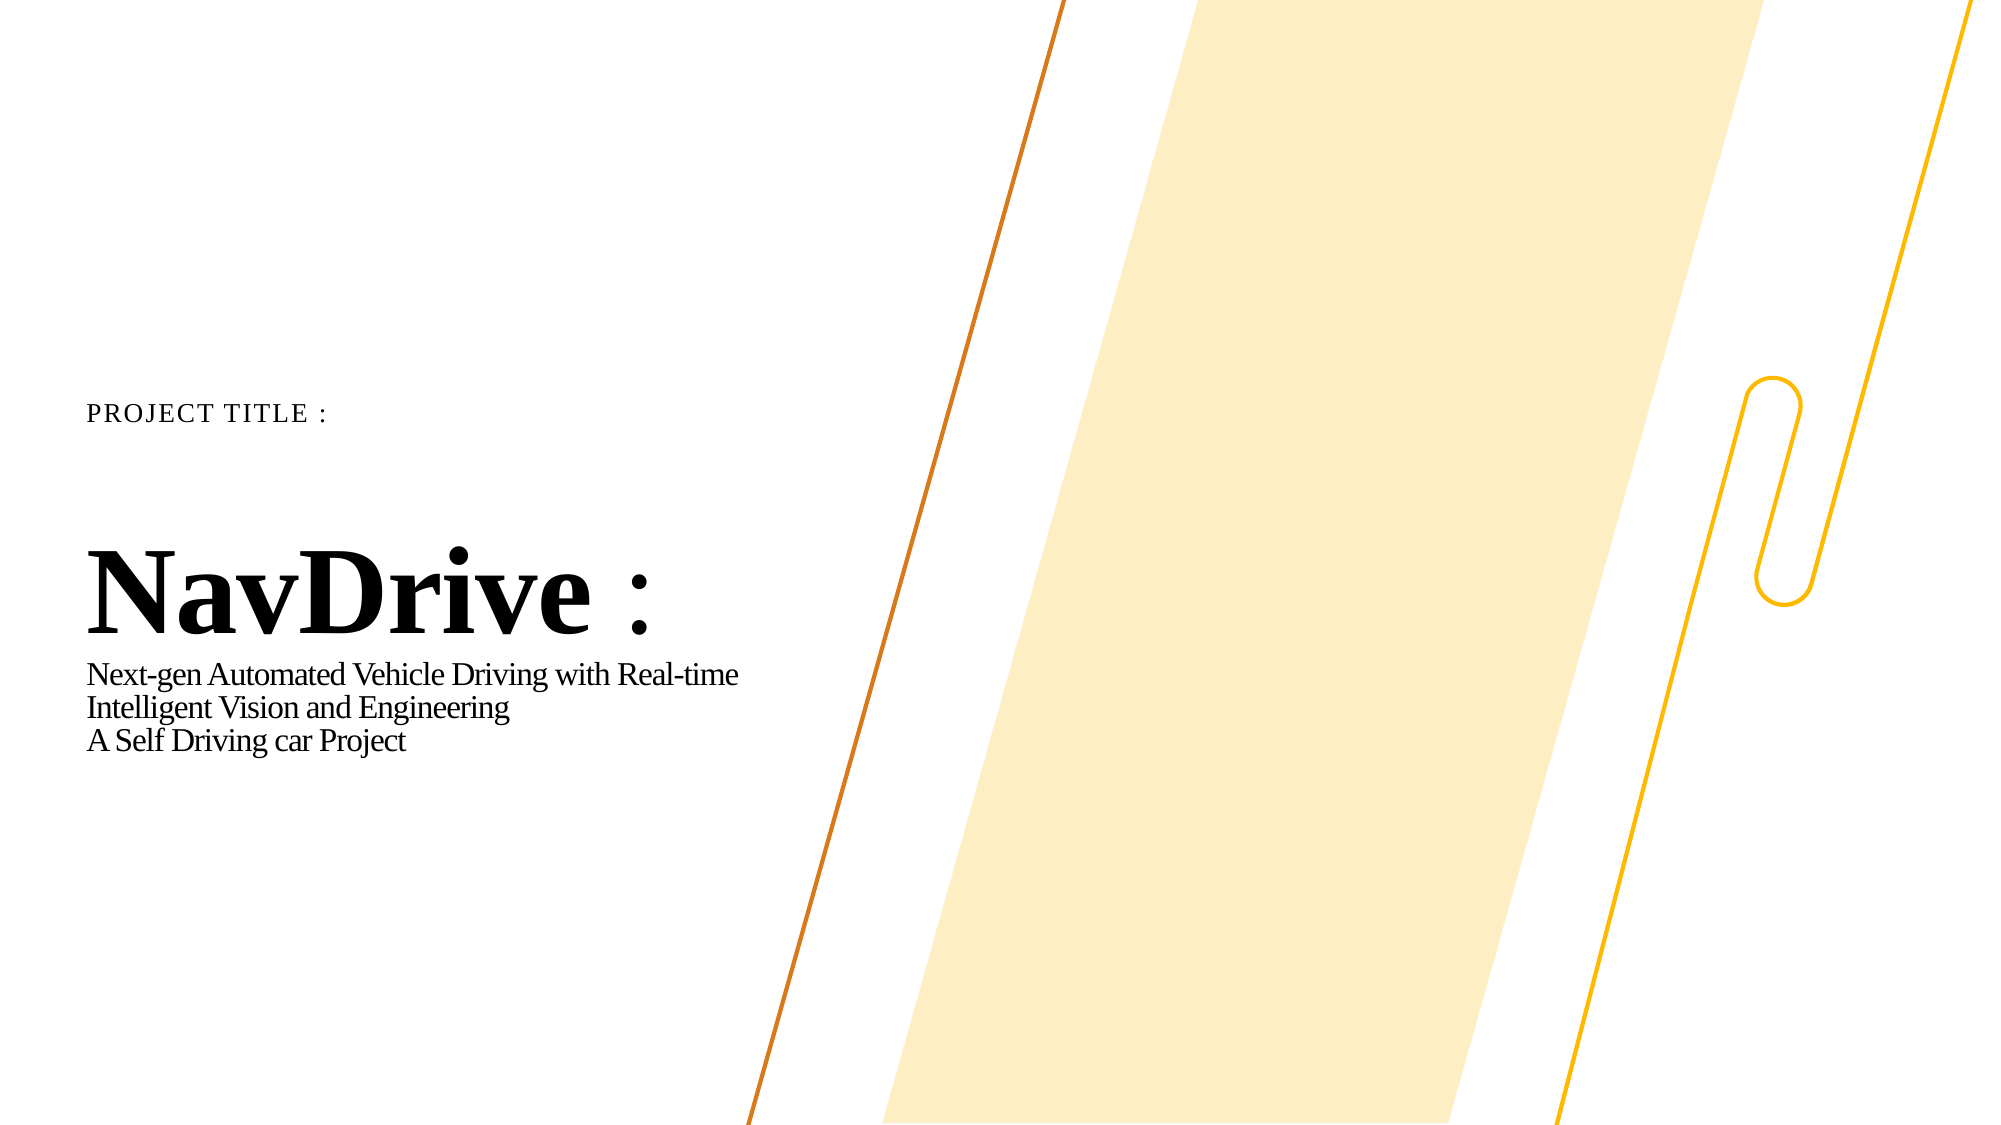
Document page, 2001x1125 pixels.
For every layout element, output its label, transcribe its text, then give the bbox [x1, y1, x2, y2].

picture [825, 0, 1061, 840]
text_box Project title : [71, 390, 781, 436]
title NavDrive : Next-gen Automated Vehicle Driving with Real-time Intelligent Vision and Engineering A Self Driving car Project [71, 438, 755, 767]
picture [1560, 380, 1821, 1124]
picture [825, 0, 1821, 1124]
text_box [1554, 0, 1974, 1125]
